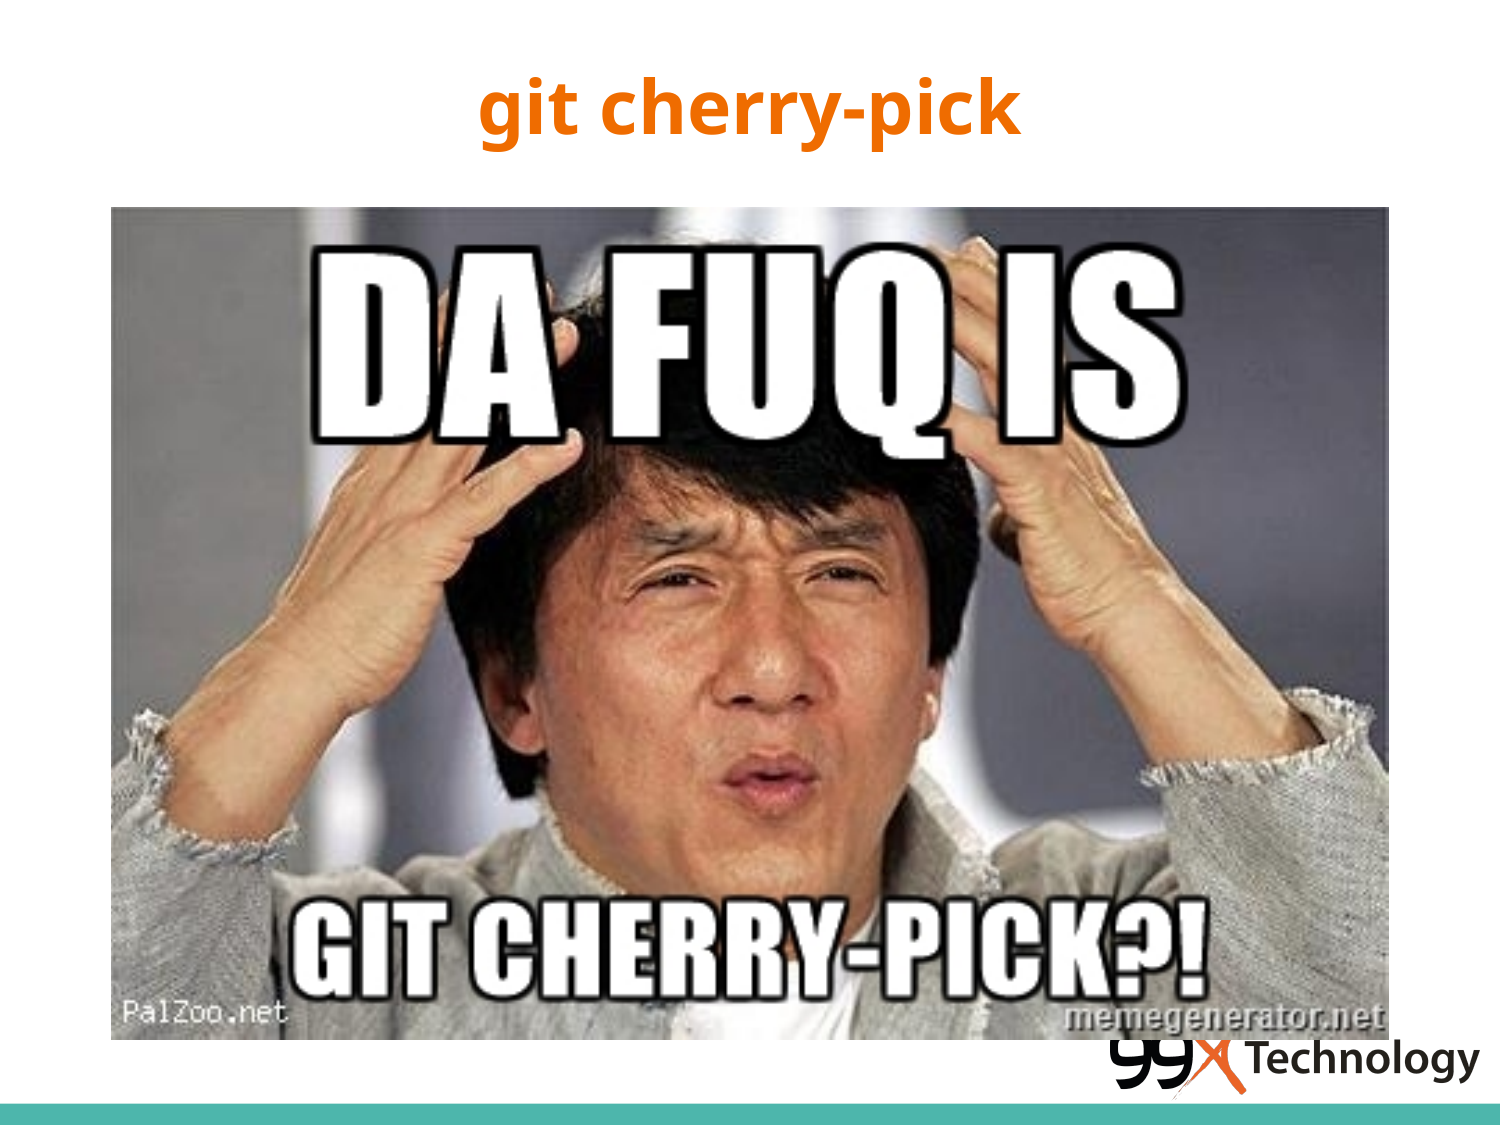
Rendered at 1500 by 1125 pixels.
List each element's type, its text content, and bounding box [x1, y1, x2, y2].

title git cherry-pick [51, 44, 1449, 170]
picture [111, 207, 1480, 1101]
